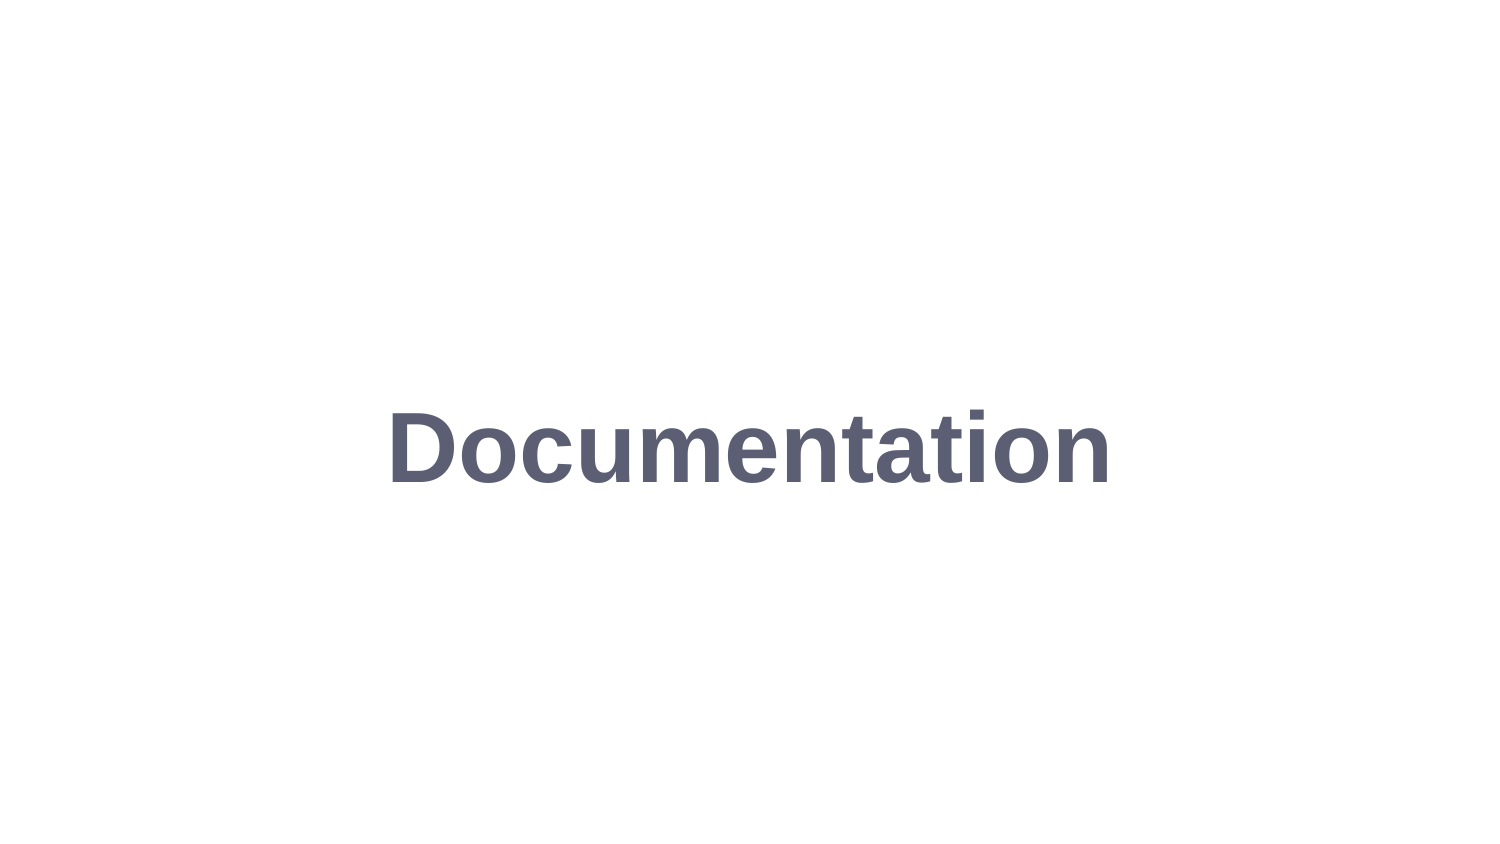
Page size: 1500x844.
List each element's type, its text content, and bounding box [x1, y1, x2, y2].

title Documentation [336, 340, 1164, 503]
